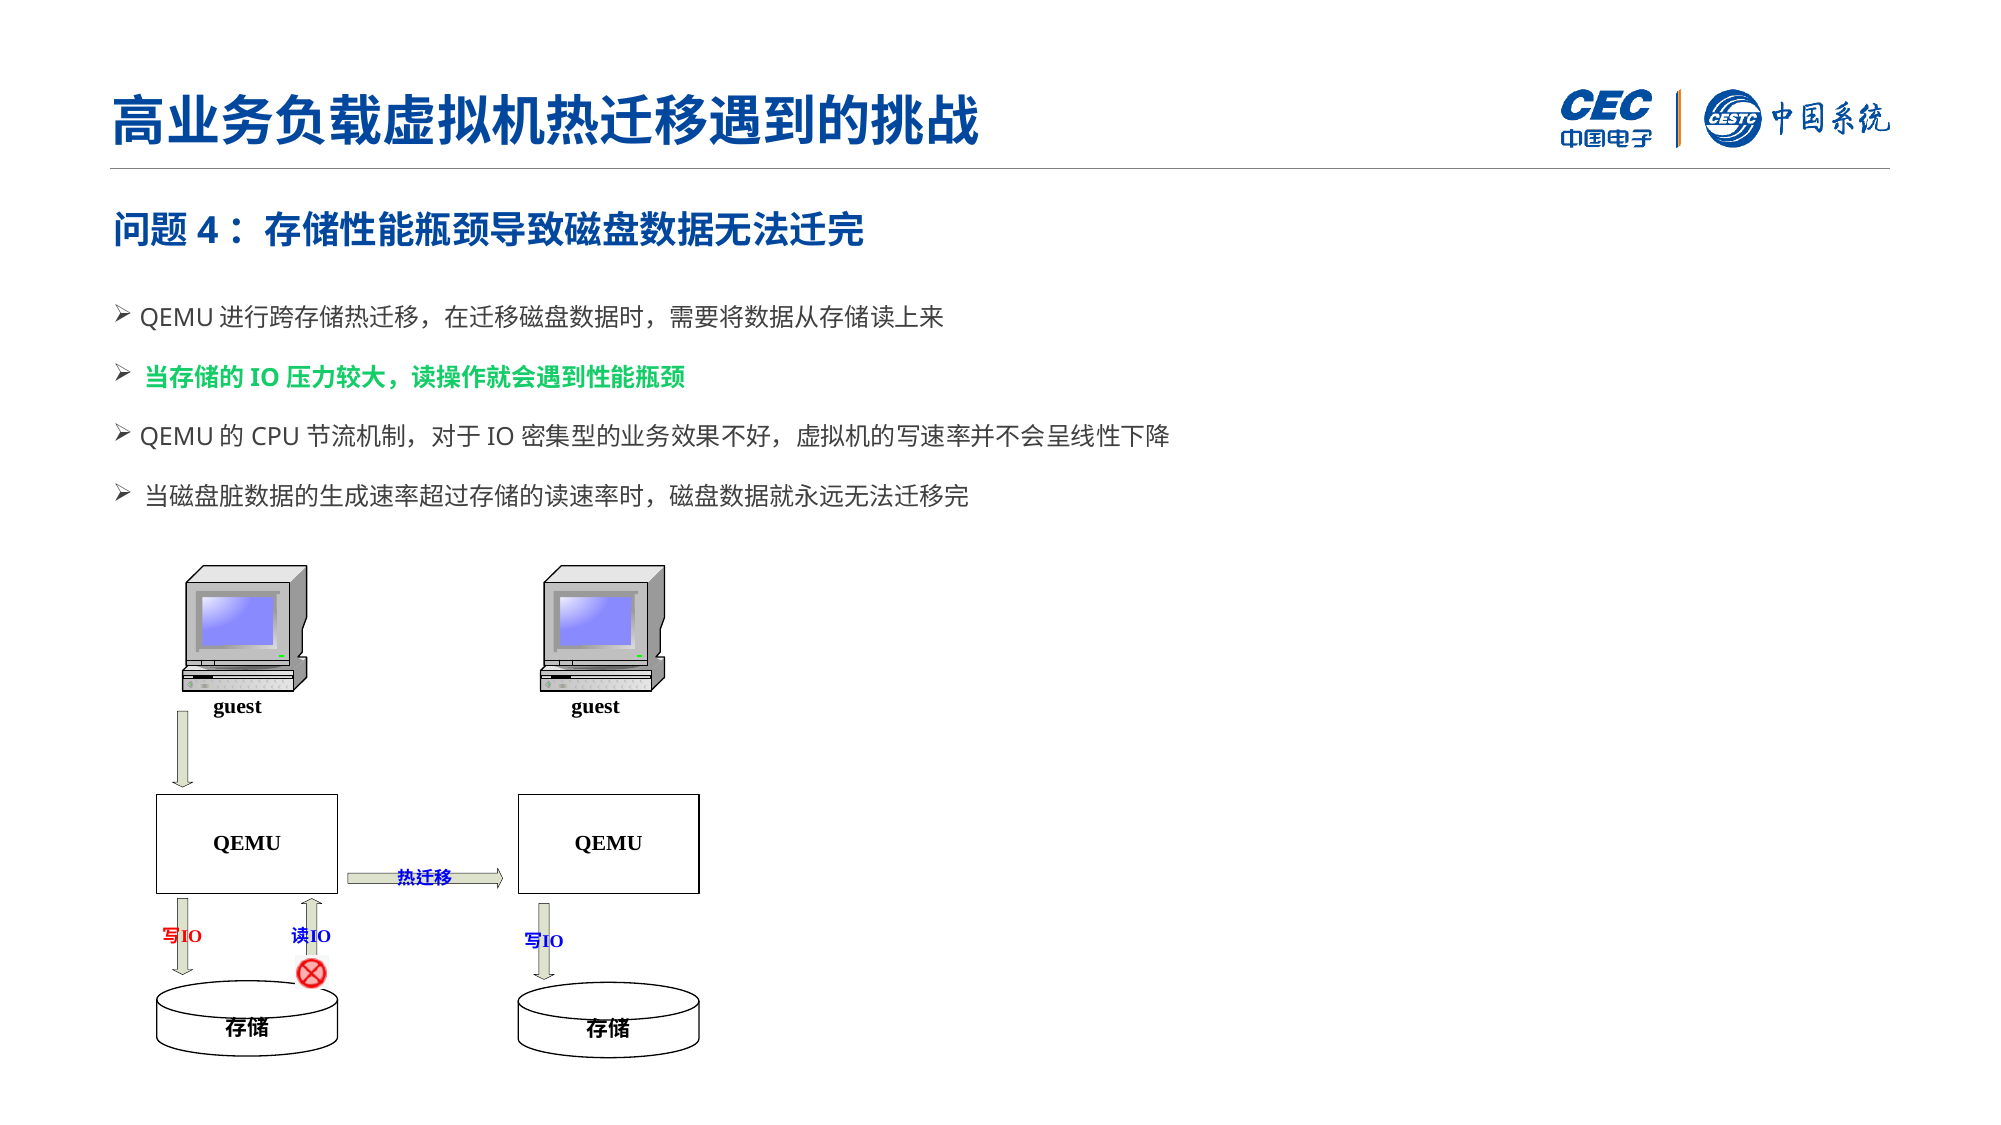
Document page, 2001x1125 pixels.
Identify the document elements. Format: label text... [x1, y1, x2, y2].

picture [1561, 89, 1890, 148]
text_box 高业务负载虚拟机热迁移遇到的挑战 [100, 81, 1008, 153]
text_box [141, 562, 703, 1061]
text_box 问题4：存储性能瓶颈导致磁盘数据无法迁完 QEMU进行跨存储热迁移，在迁移磁盘数据时，需要将数据从存储读上来 当存储的IO压力较大，读操作就会遇到性能瓶颈 QEMU的CPU节流机制，对于IO密集型的业务效果不好，虚拟机的写速率并不会呈线性下降 当磁盘脏数据的生成速率超过存储的读速率时，磁盘数据就永远无法迁移完 [98, 153, 1818, 563]
